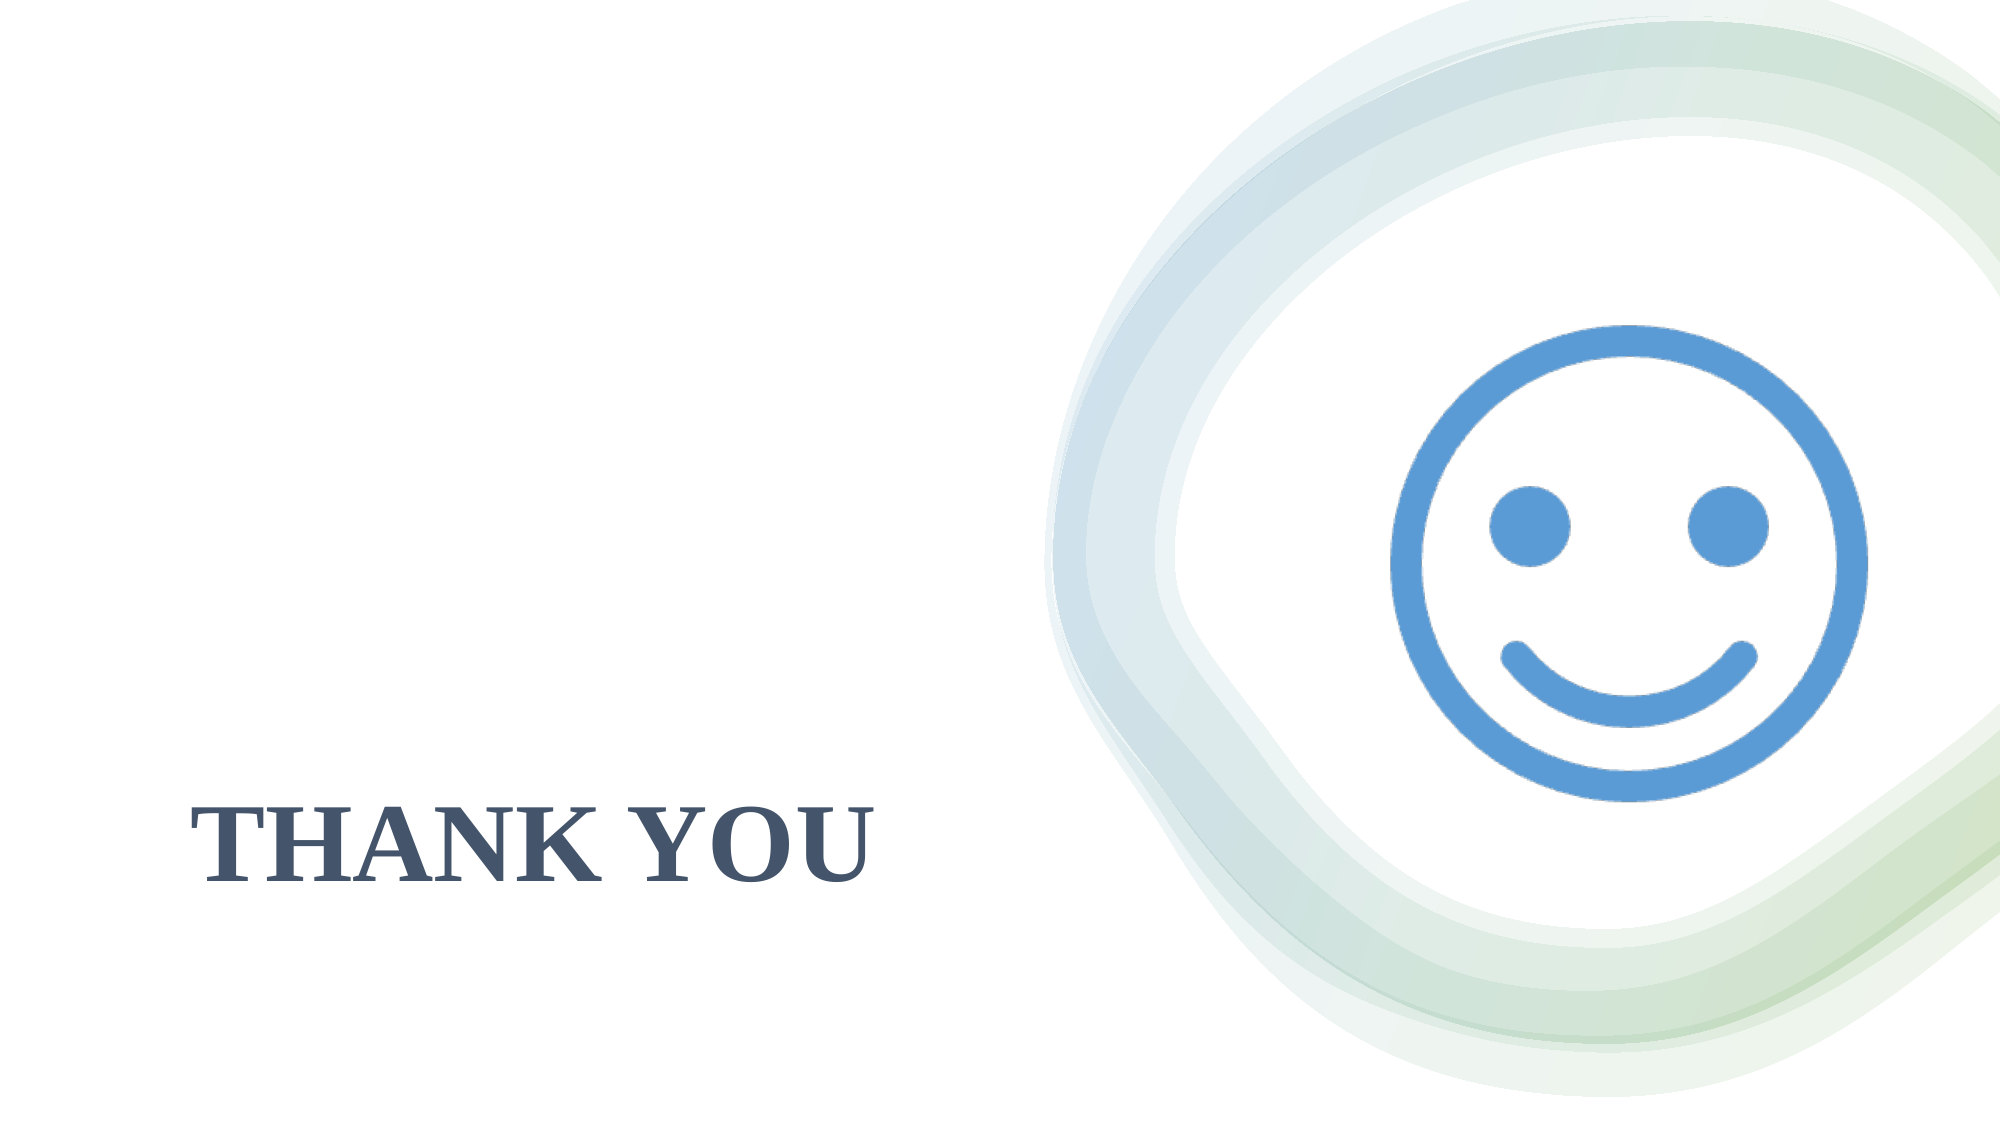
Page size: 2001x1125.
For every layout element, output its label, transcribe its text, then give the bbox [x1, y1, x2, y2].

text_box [1044, 0, 2000, 1097]
list THANK YOU [131, 396, 950, 995]
picture [1331, 266, 1927, 862]
text_box [0, 0, 2000, 1125]
